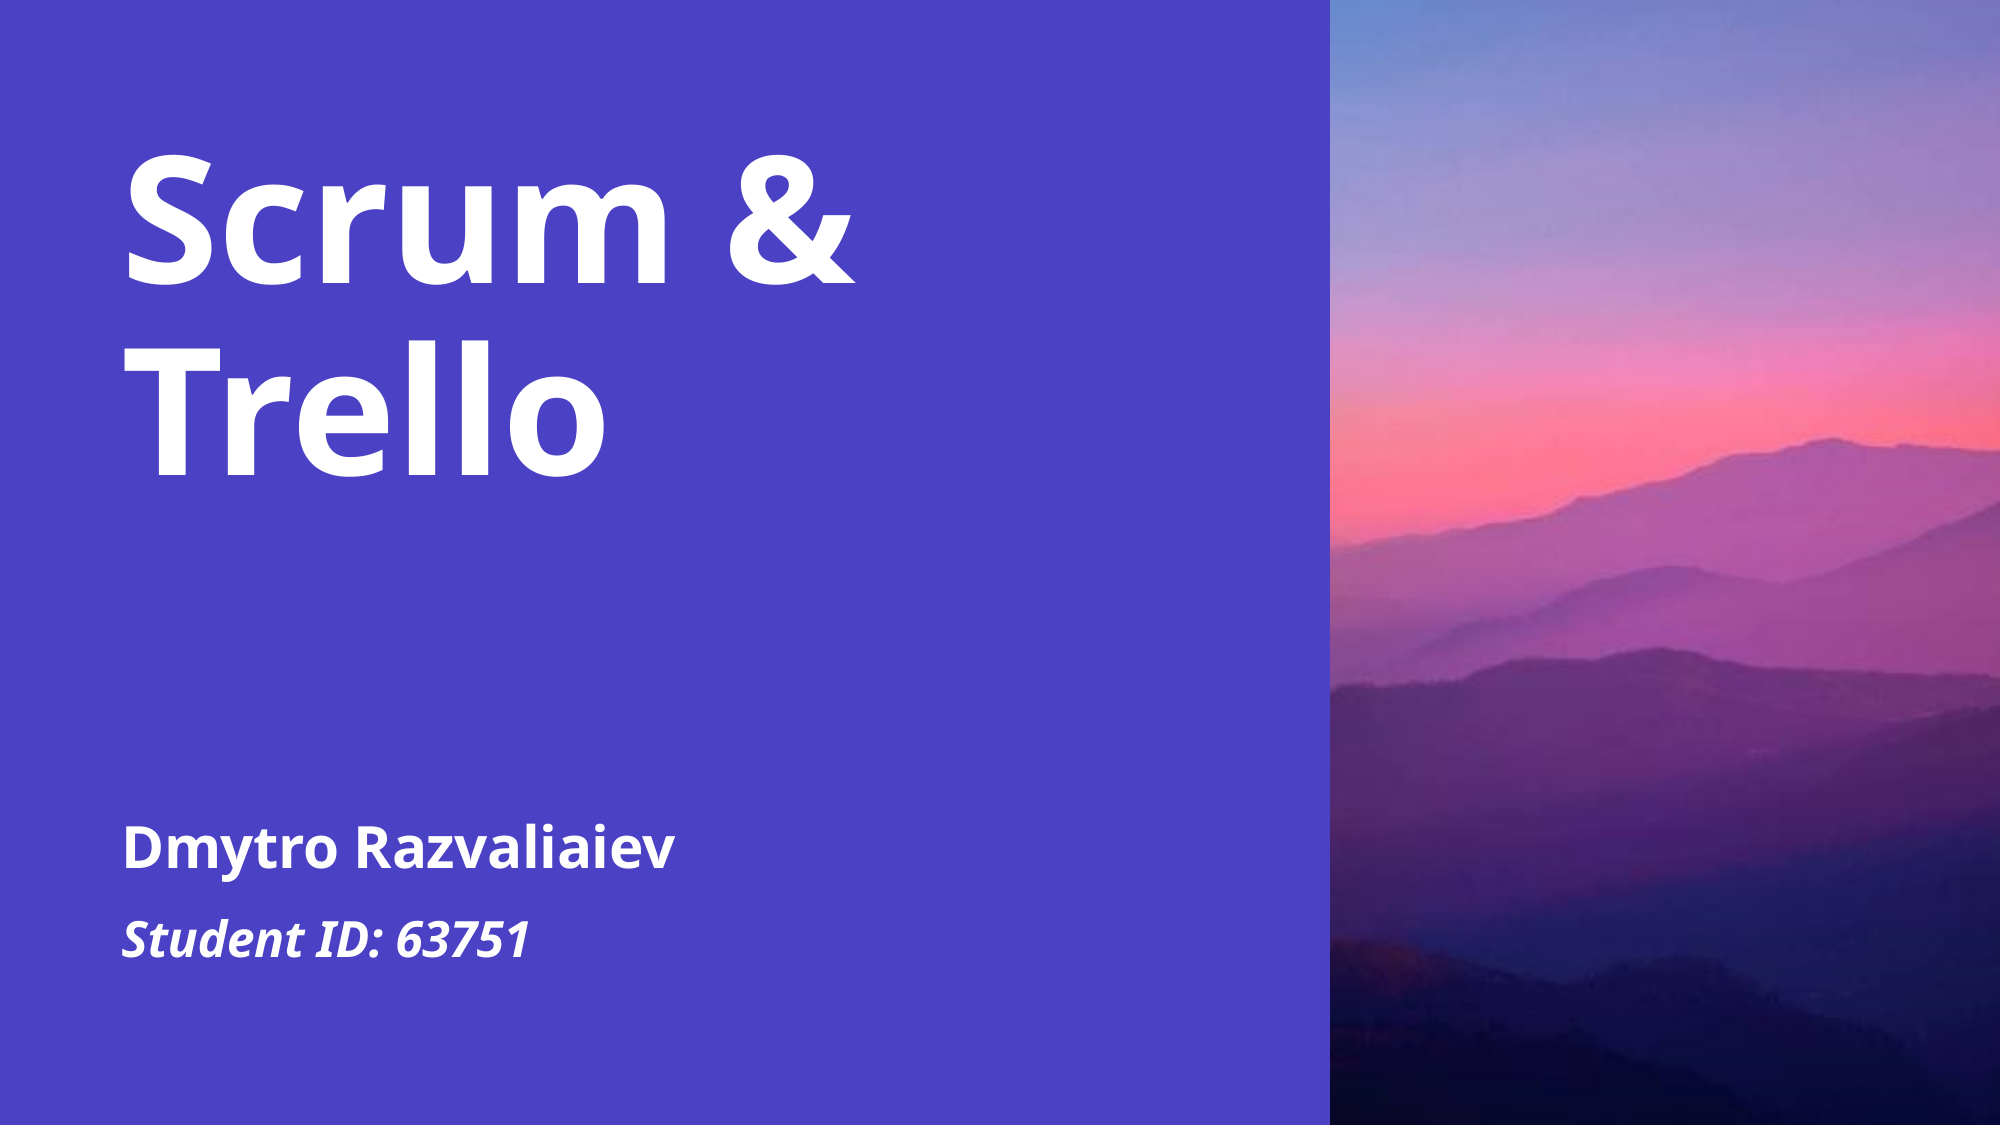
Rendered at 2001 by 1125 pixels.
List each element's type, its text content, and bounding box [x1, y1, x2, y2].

subtitle Dmytro Razvaliaiev Student ID: 63751 [106, 761, 1163, 975]
picture [1330, 0, 2000, 1125]
title Scrum & Trello [106, 123, 1225, 762]
